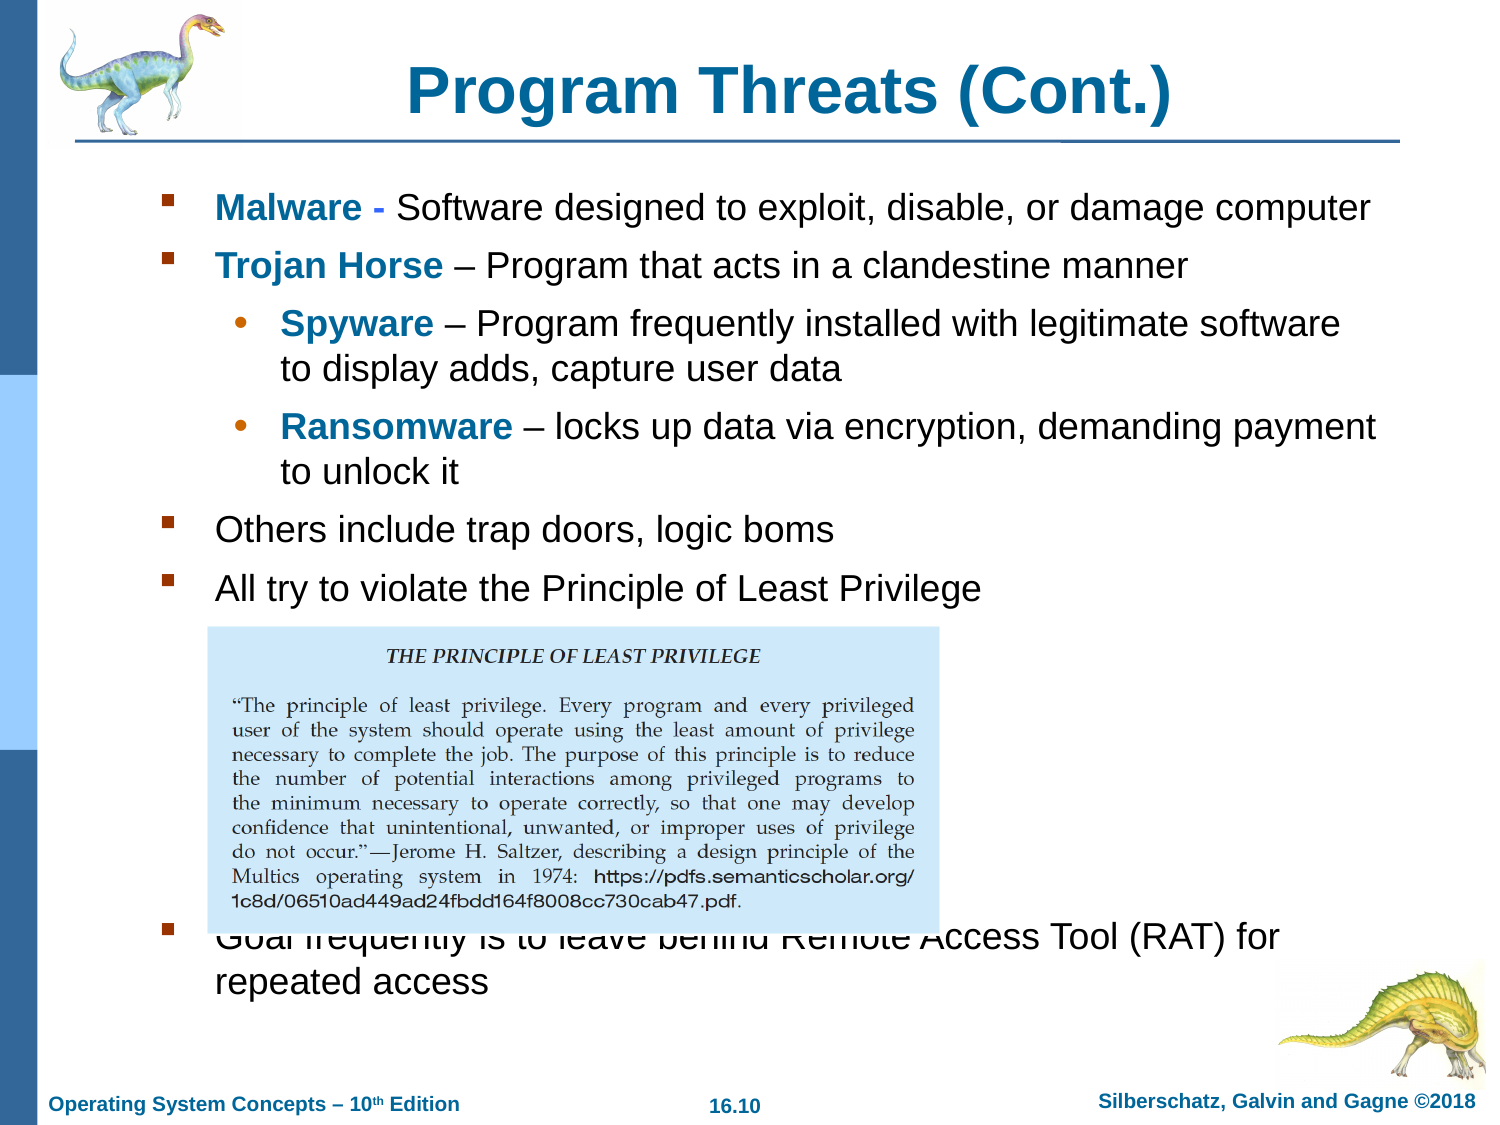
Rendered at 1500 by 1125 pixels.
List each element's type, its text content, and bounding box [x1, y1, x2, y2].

picture [1275, 959, 1486, 1090]
list Malware - Software designed to exploit, disable, or damage computer Trojan Horse – Program that acts in a clandestine manner Spyware – Program frequently installed with legitimate software to display adds, capture user data Ransomware – locks up data via encryption, demanding payment to unlock it Others include trap doors, logic boms All try to violate the Principle of Least Privilege Goal frequently is to leave behind Remote Access Tool (RAT) for repeated access [143, 175, 1393, 919]
picture [203, 624, 942, 936]
picture [46, 0, 243, 149]
title Program Threats (Cont.) [179, 40, 1401, 135]
